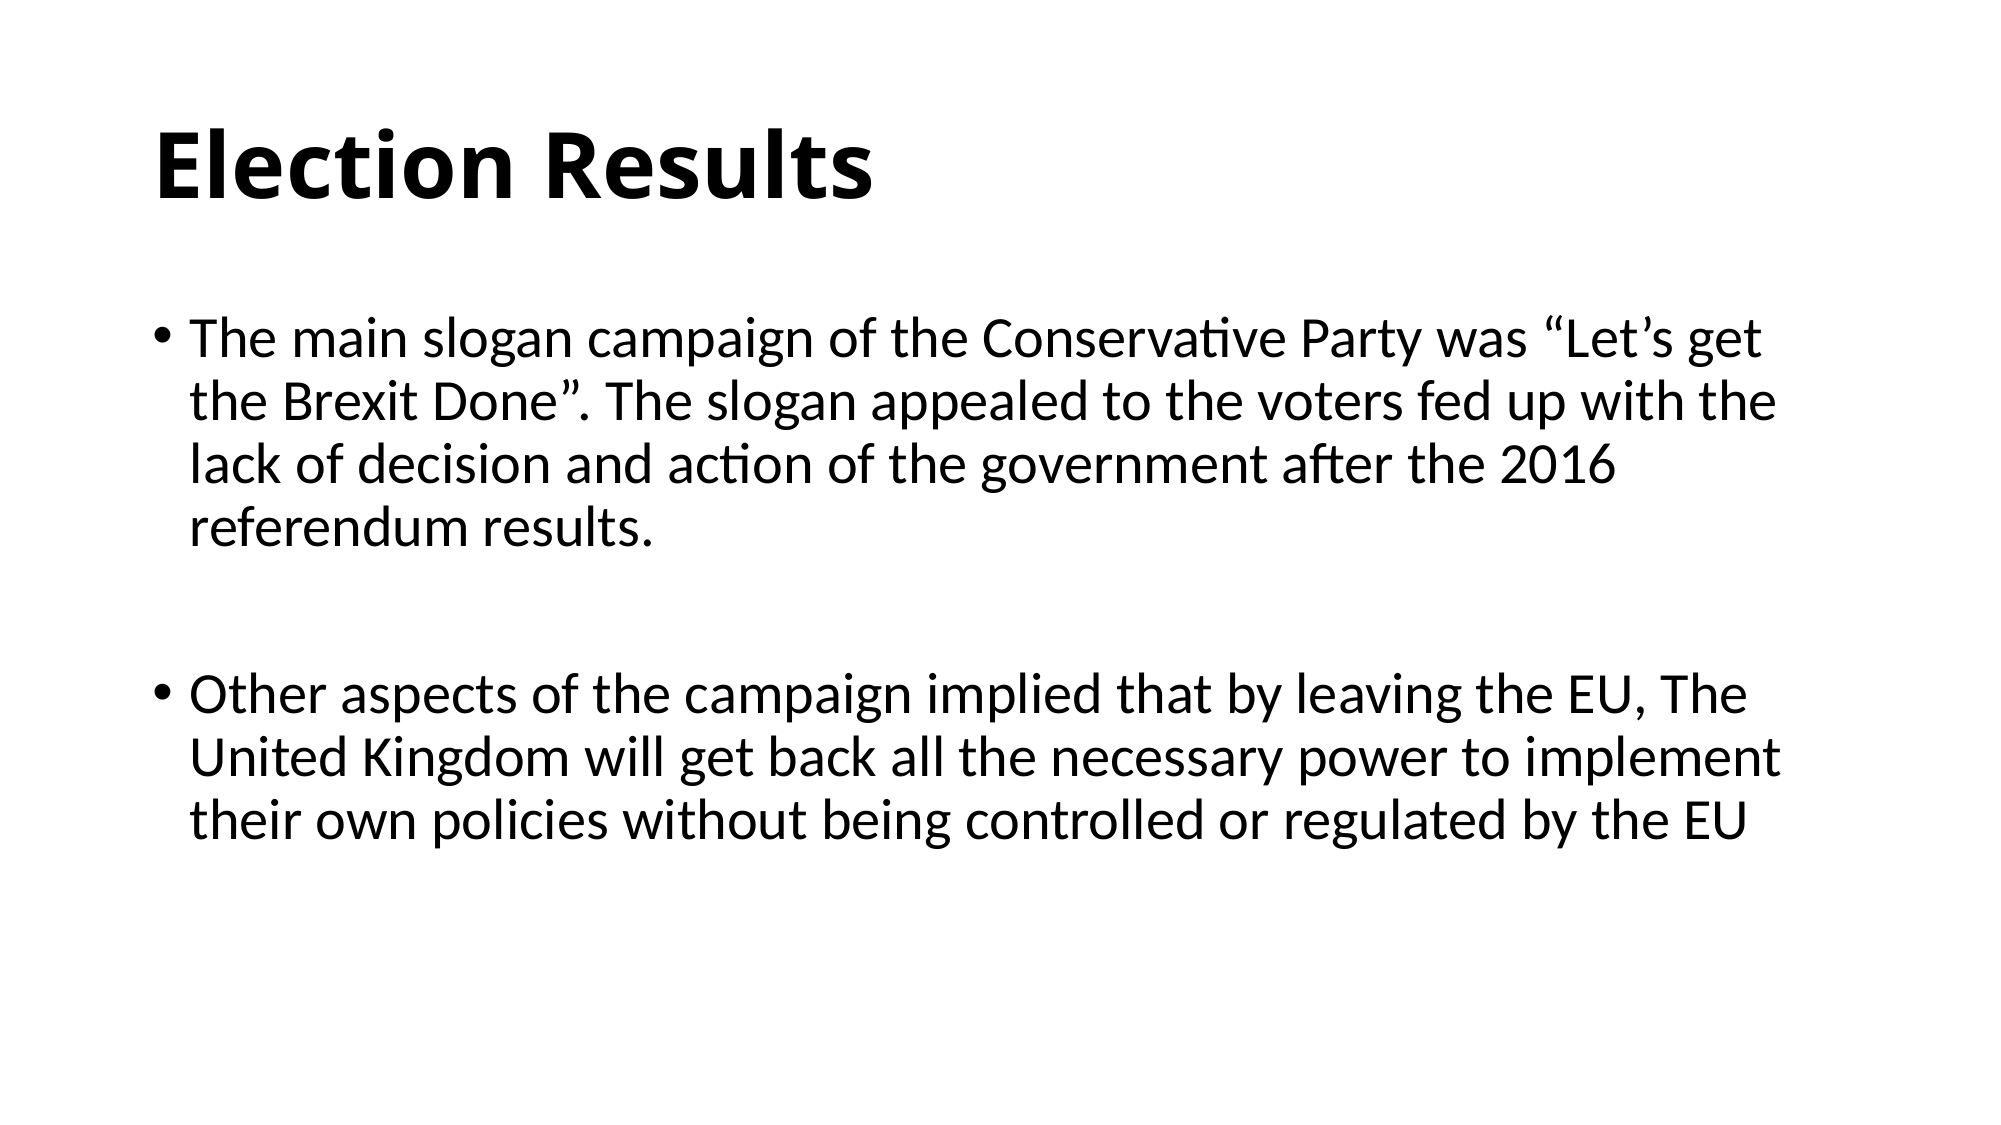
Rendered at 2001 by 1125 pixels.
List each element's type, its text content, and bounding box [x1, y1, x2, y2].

list The main slogan campaign of the Conservative Party was “Let’s get the Brexit Done”. The slogan appealed to the voters fed up with the lack of decision and action of the government after the 2016 referendum results. Other aspects of the campaign implied that by leaving the EU, The United Kingdom will get back all the necessary power to implement their own policies without being controlled or regulated by the EU [137, 299, 1863, 1014]
title Election Results [137, 59, 1863, 278]
